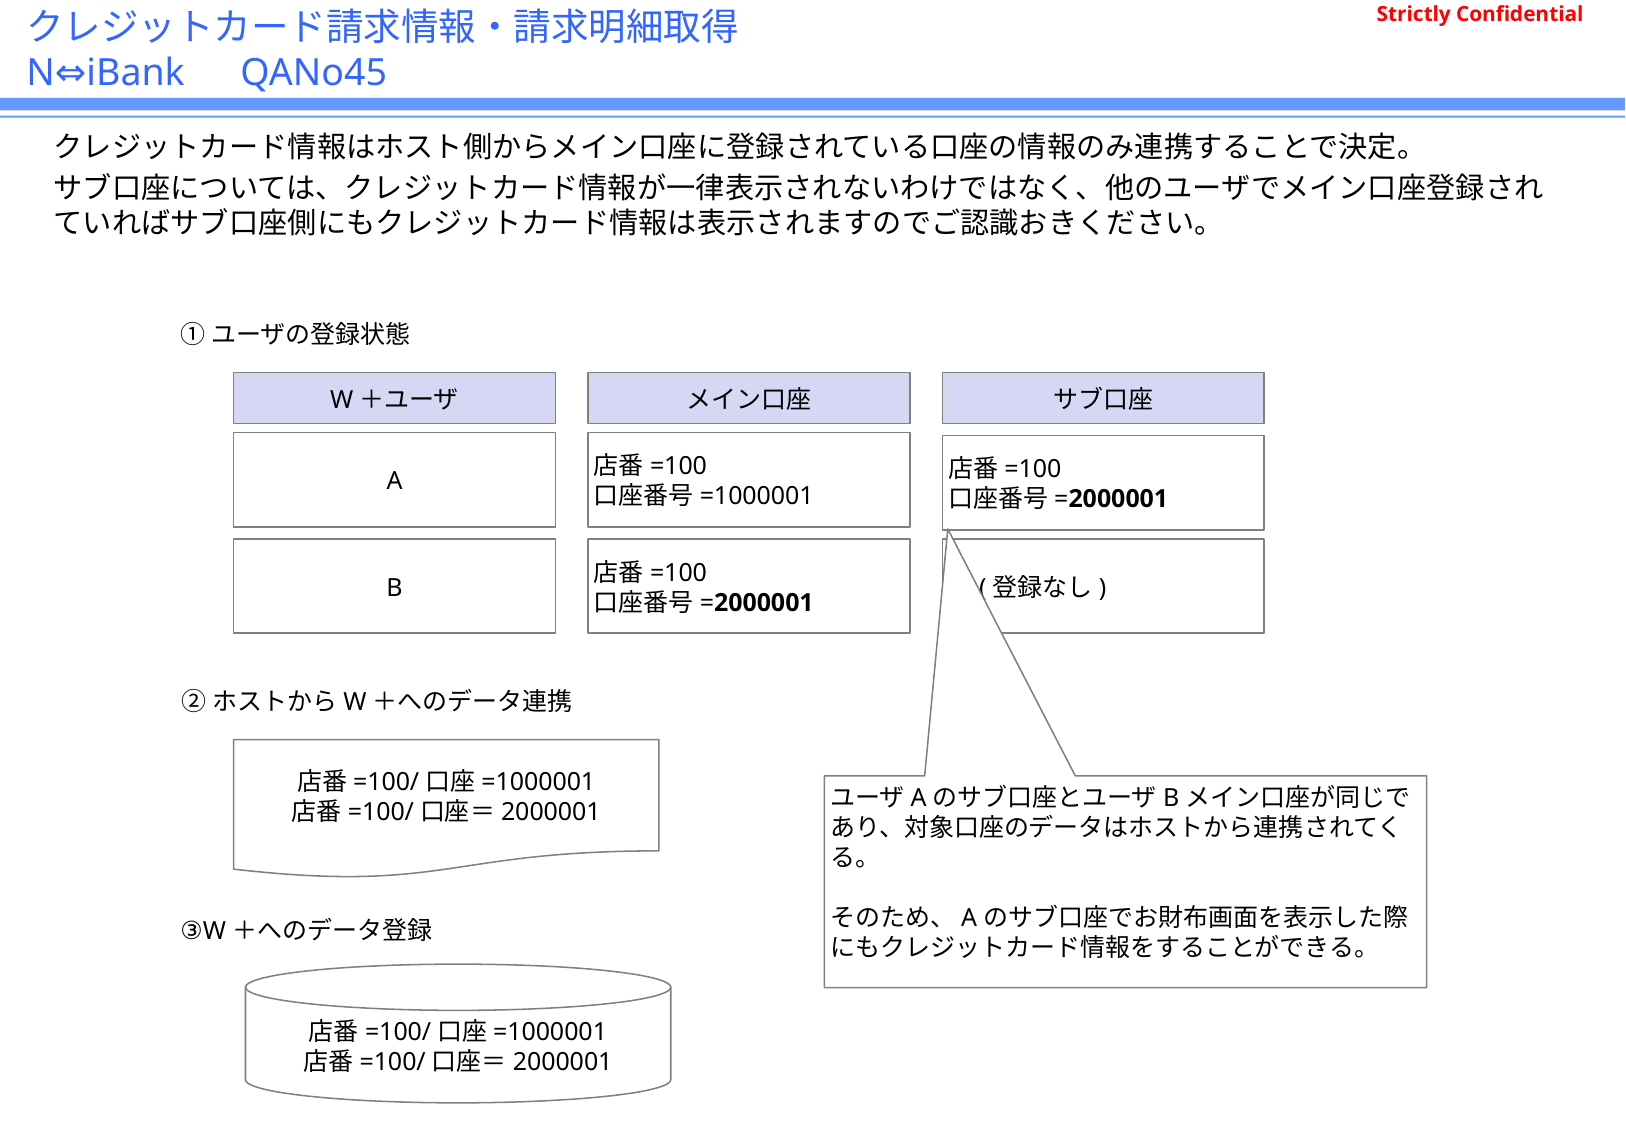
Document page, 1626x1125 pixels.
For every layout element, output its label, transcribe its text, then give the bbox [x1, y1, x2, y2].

text_box ー(登録なし) [953, 538, 1265, 634]
text_box 店番=100/口座=1000001 店番=100/口座＝2000001 [233, 739, 659, 877]
text_box 店番=100/口座=1000001 店番=100/口座＝2000001 [245, 964, 671, 1103]
text_box W＋ユーザ [233, 372, 556, 424]
text_box 店番=100 口座番号=2000001 [942, 435, 1265, 530]
list クレジットカード情報はホスト側からメイン口座に登録されている口座の情報のみ連携することで決定。 サブ口座については、クレジットカード情報が一律表示されないわけではなく、他のユーザでメイン口座登録されていればサブ口座側にもクレジットカード情報は表示されますのでご認識おきください。 [38, 120, 1587, 216]
title クレジットカード請求情報・請求明細取得 N⇔iBank QANo45 [11, 9, 1569, 87]
text_box ③W＋へのデータ登録 [174, 905, 473, 953]
text_box ー(登録なし) [942, 538, 946, 580]
text_box 店番=100 口座番号=1000001 [588, 432, 910, 527]
text_box 店番=100 口座番号=2000001 [588, 538, 910, 634]
text_box サブ口座 [942, 372, 1265, 424]
text_box ①ユーザの登録状態 [174, 309, 473, 358]
text_box B [233, 538, 556, 634]
text_box ユーザAのサブ口座とユーザBメイン口座が同じであり、対象口座のデータはホストから連携されてくる。 そのため、Aのサブ口座でお財布画面を表示した際にもクレジットカード情報をすることができる。 [824, 528, 1427, 988]
text_box メイン口座 [588, 372, 910, 424]
text_box A [233, 432, 556, 527]
text_box ②ホストからW＋へのデータ連携 [175, 676, 474, 725]
